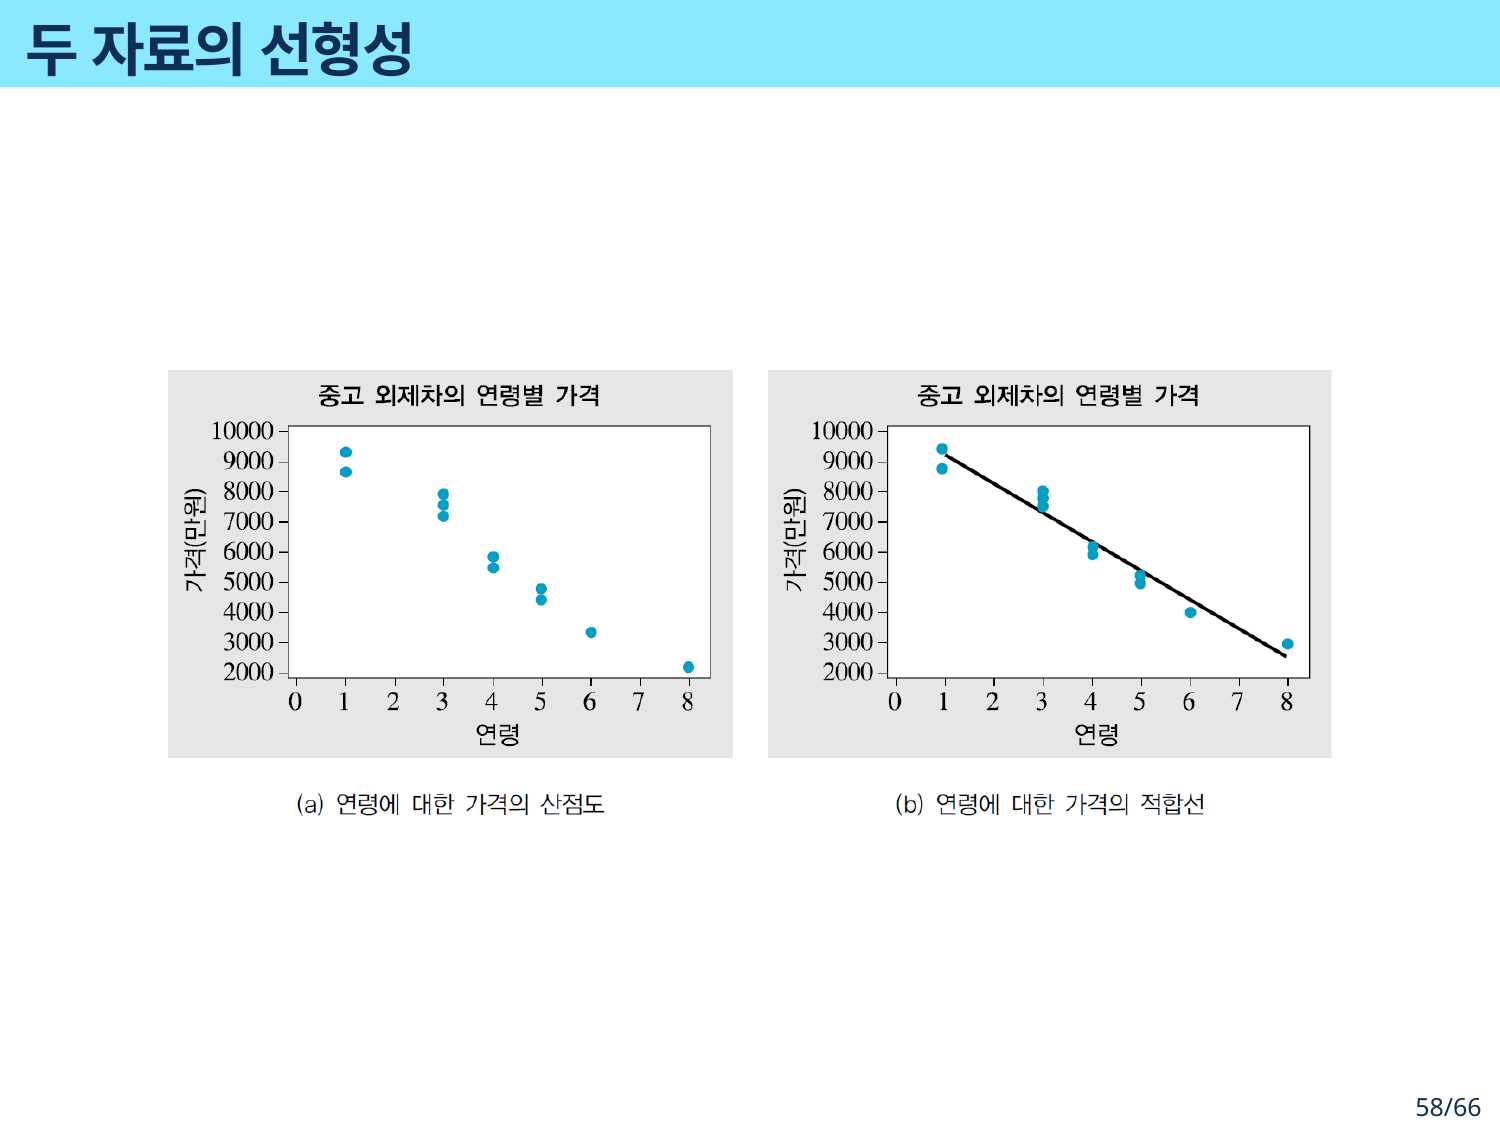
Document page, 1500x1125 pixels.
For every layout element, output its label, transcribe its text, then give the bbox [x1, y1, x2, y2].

title 두 자료의 선형성 [10, 5, 1288, 84]
picture [154, 353, 1357, 839]
